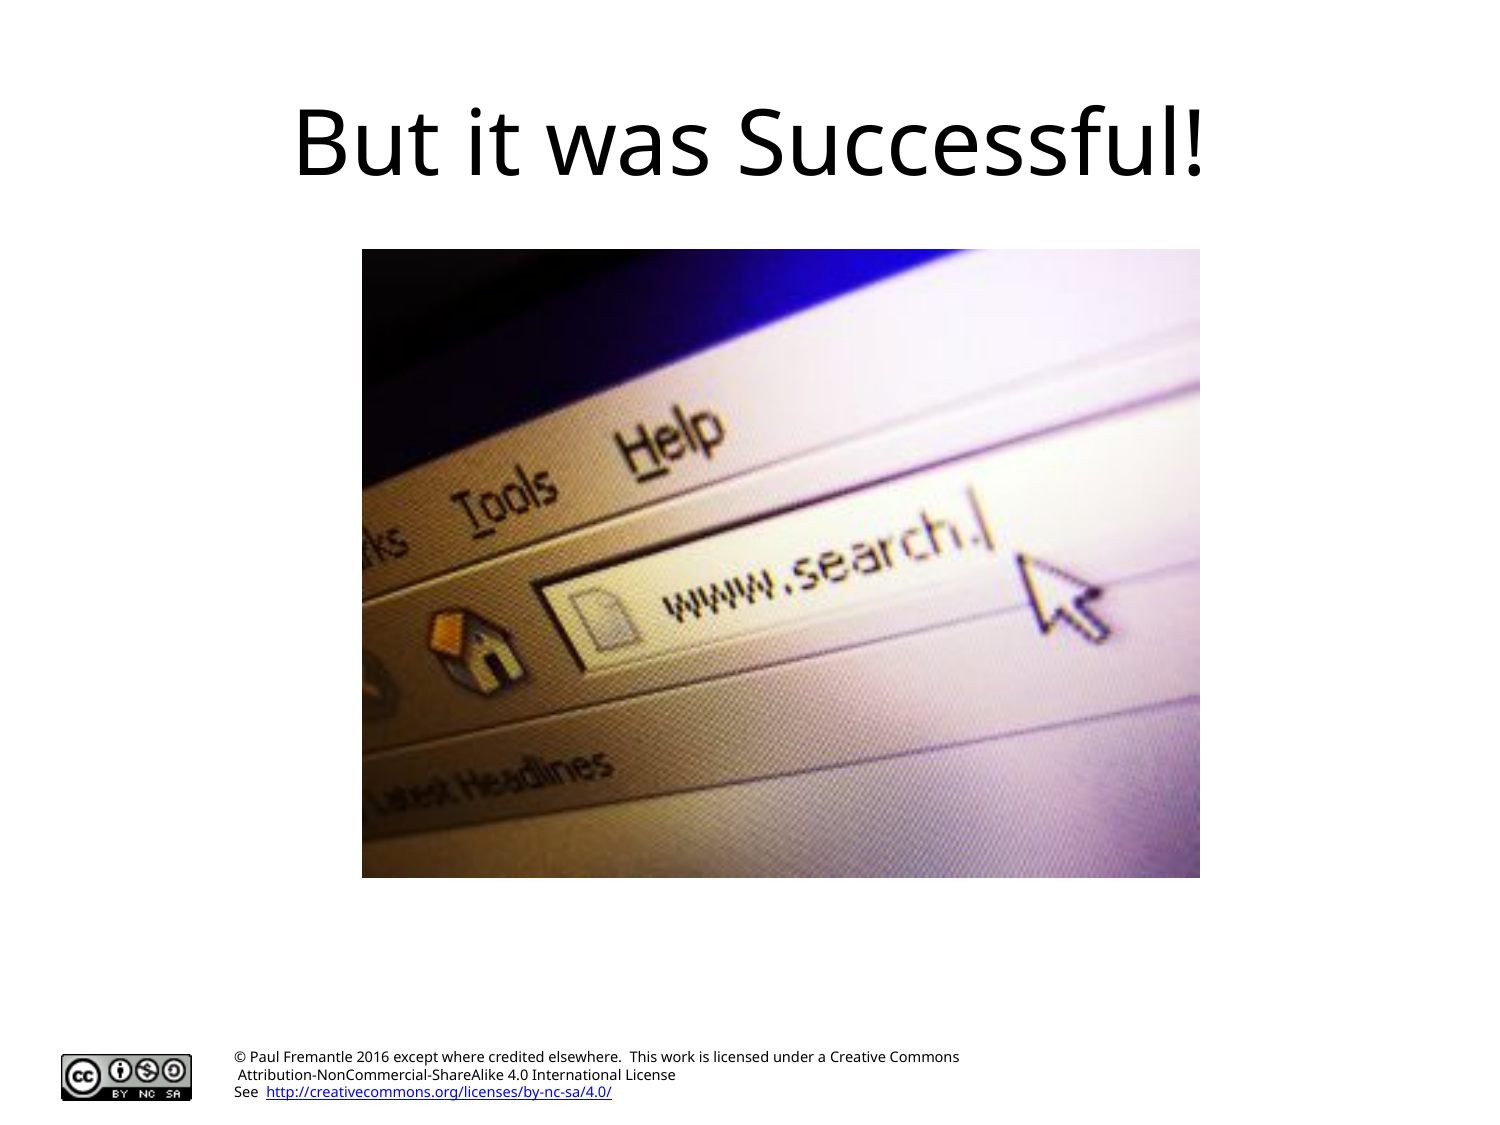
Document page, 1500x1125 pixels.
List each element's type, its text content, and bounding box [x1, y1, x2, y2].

picture [61, 1054, 192, 1101]
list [362, 249, 1201, 879]
title But it was Successful! [75, 45, 1425, 233]
